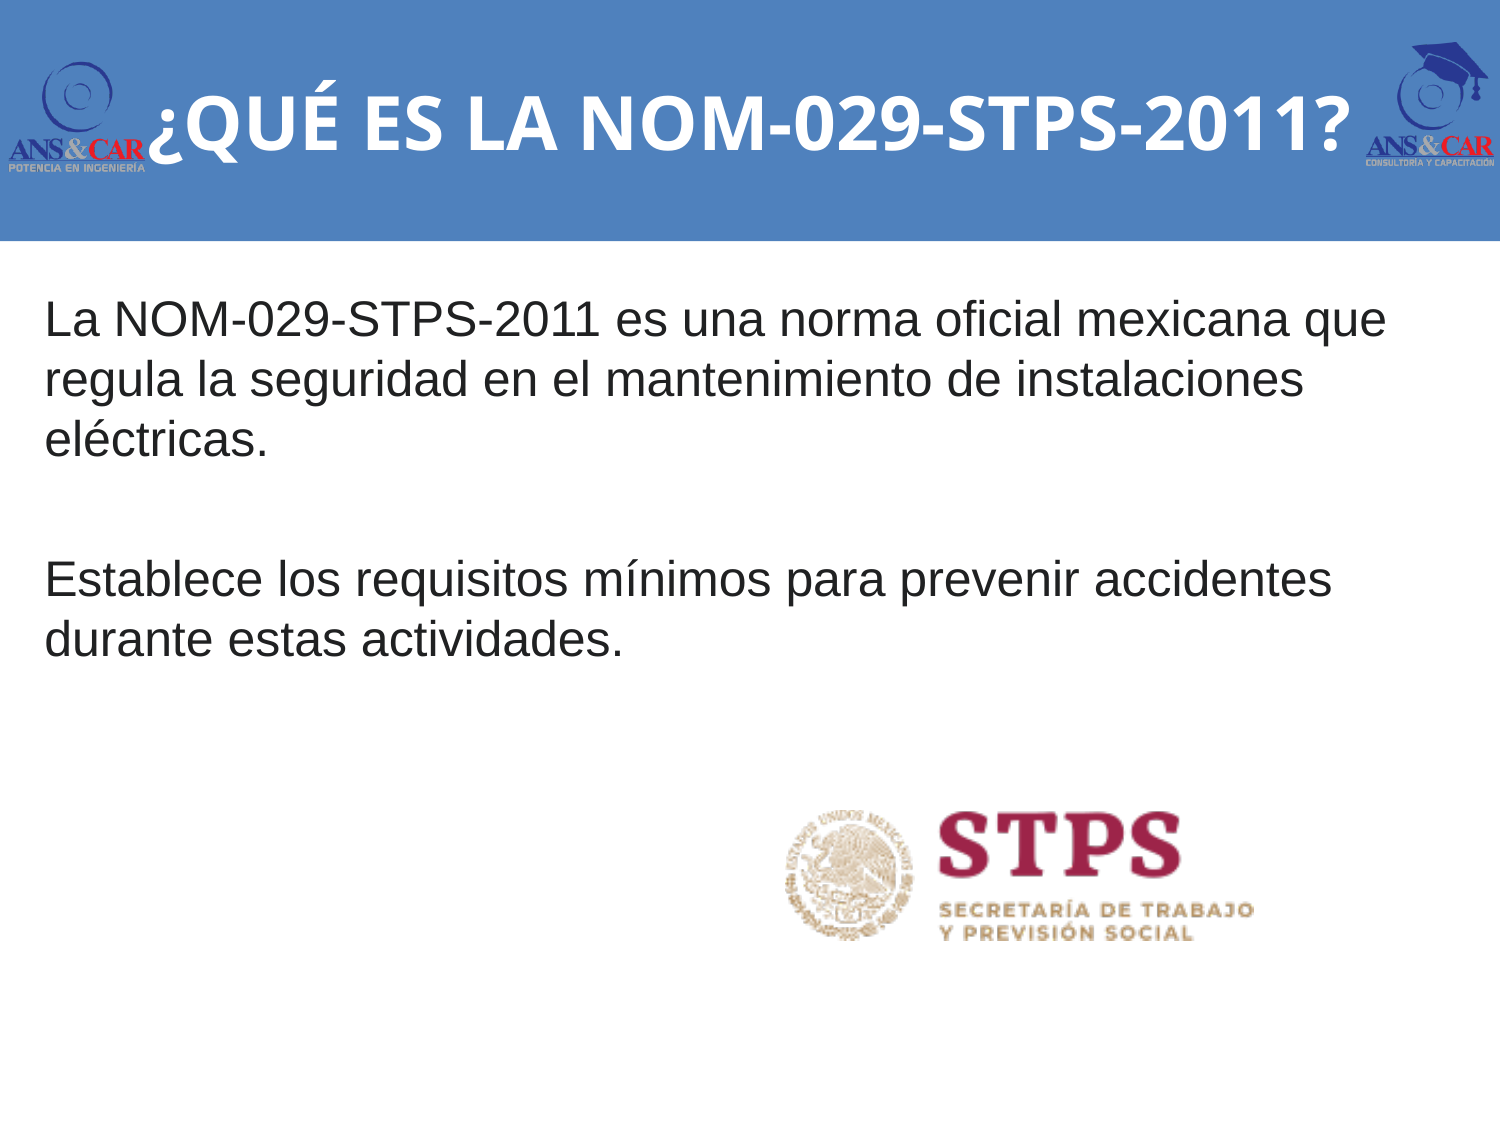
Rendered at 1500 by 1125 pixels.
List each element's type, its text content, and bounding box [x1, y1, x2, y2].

picture [1366, 42, 1494, 167]
title ¿QUÉ ES LA NOM-029-STPS-2011? [0, 0, 1500, 242]
subtitle La NOM-029-STPS-2011 es una norma oficial mexicana que regula la seguridad en el mantenimiento de instalaciones eléctricas. Establece los requisitos mínimos para prevenir accidentes durante estas actividades. [29, 278, 1447, 1035]
picture [785, 810, 1255, 941]
picture [0, 54, 153, 181]
